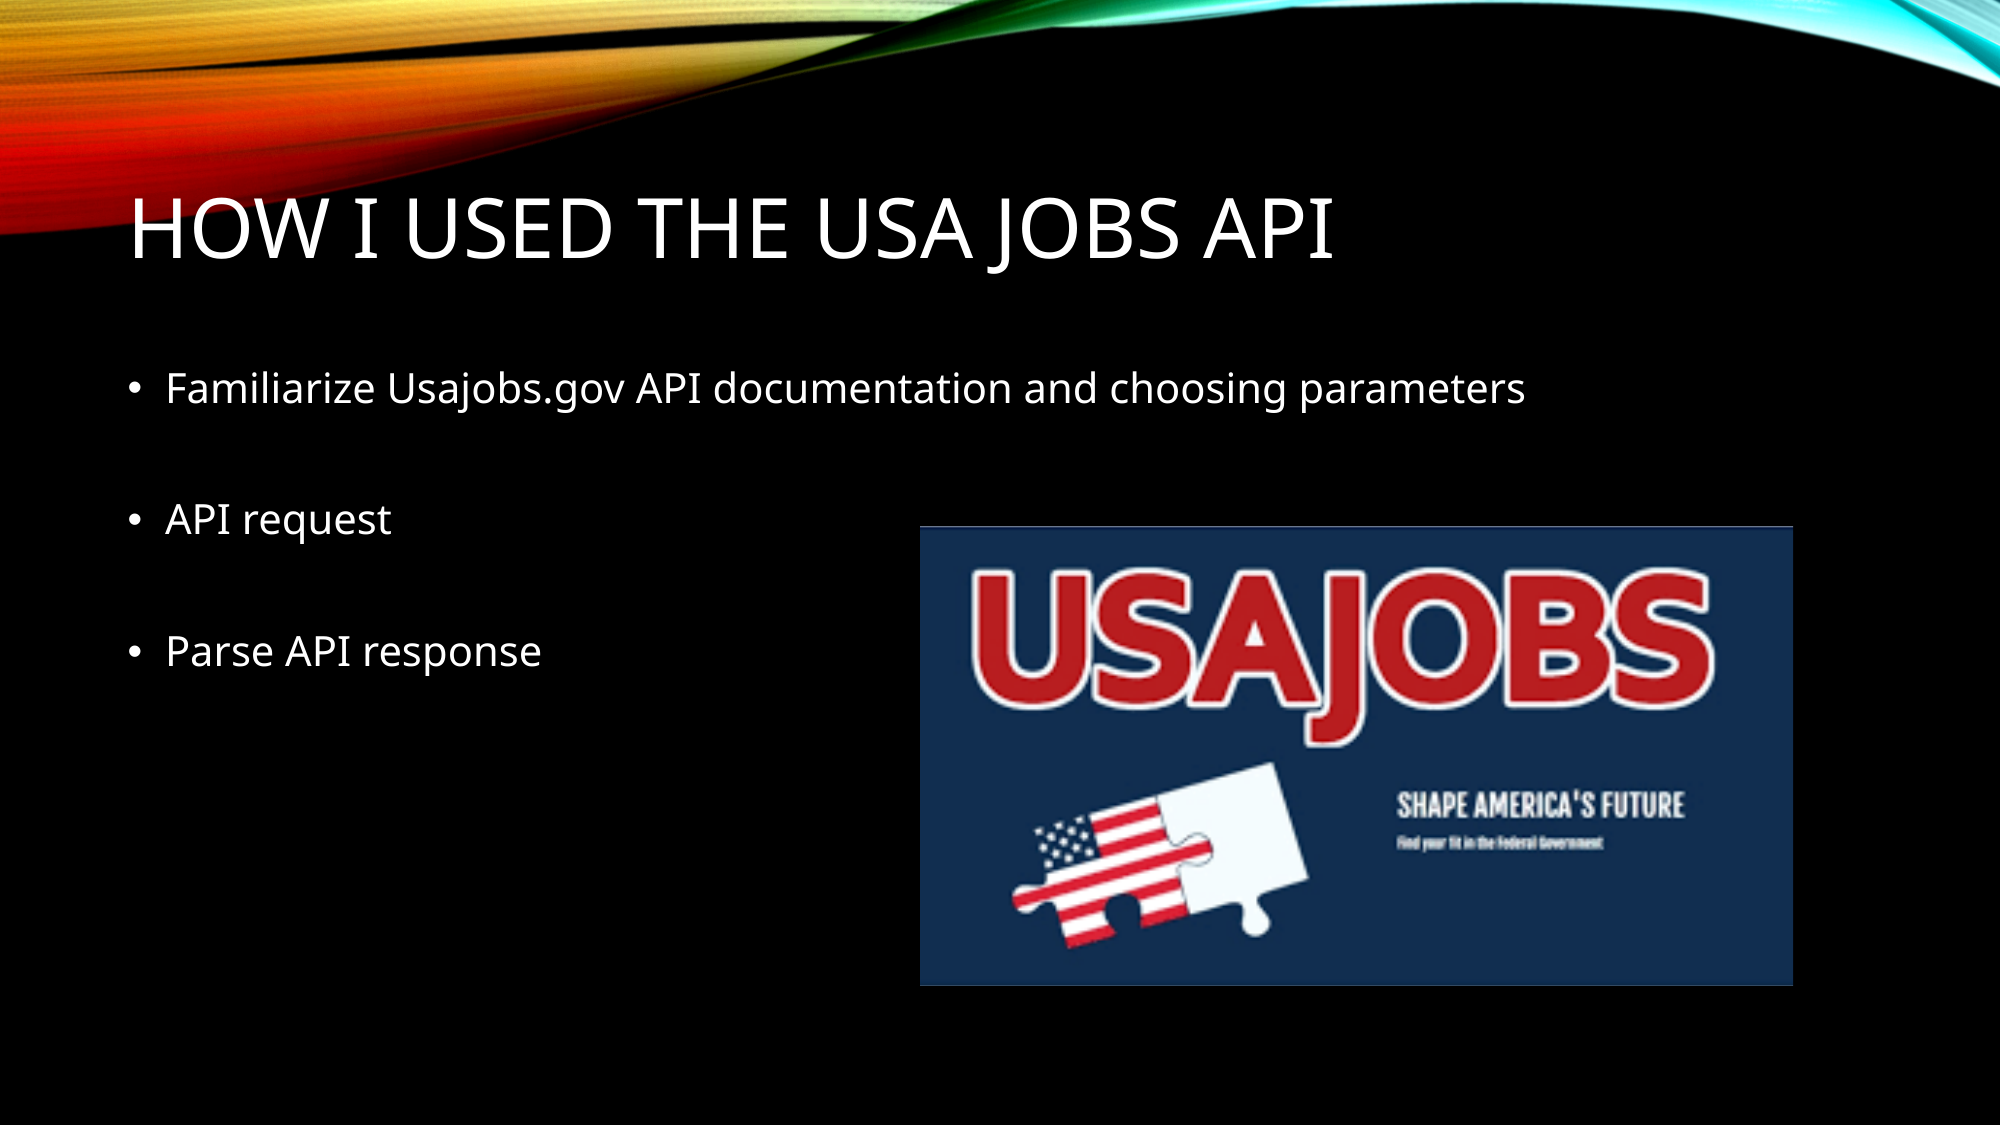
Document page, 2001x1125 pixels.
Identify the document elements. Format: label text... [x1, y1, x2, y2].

list Familiarize Usajobs.gov API documentation and choosing parameters API request Parse API response [112, 359, 1888, 1013]
picture [0, 0, 2000, 237]
title How I used the USA jobs Api [112, 125, 1888, 338]
picture [919, 525, 1794, 986]
